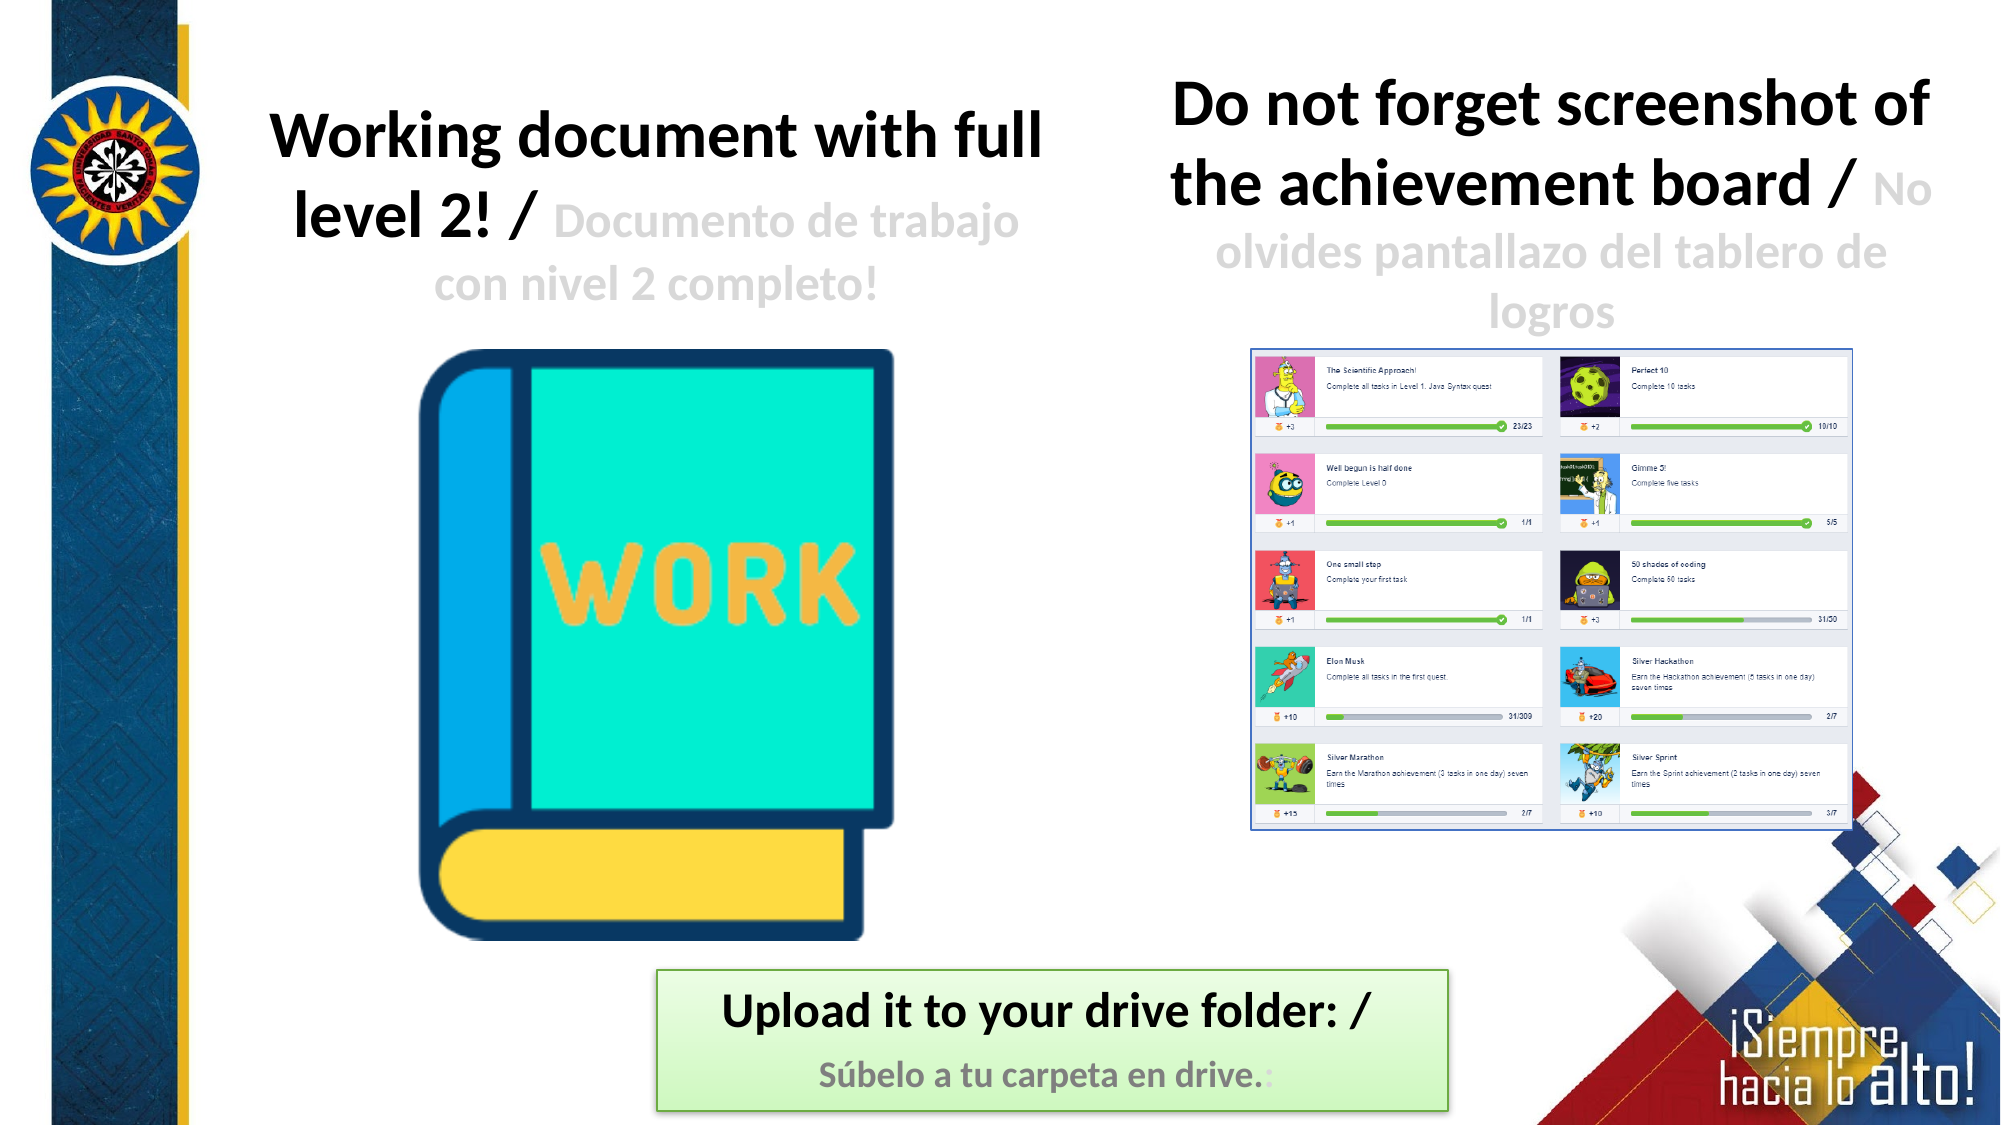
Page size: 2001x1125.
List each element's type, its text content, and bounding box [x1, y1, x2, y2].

text_box [656, 1105, 1448, 1112]
picture [0, 0, 2001, 1125]
text_box Do not forget screenshot of the achievement board / No olvides pantallazo del tablero de logros [1143, 51, 1961, 347]
text_box Upload it to your drive folder: / Súbelo a tu carpeta en drive.: [656, 969, 1448, 1105]
text_box Working document with full level 2! / Documento de trabajo con nivel 2 completo! [248, 83, 1066, 319]
